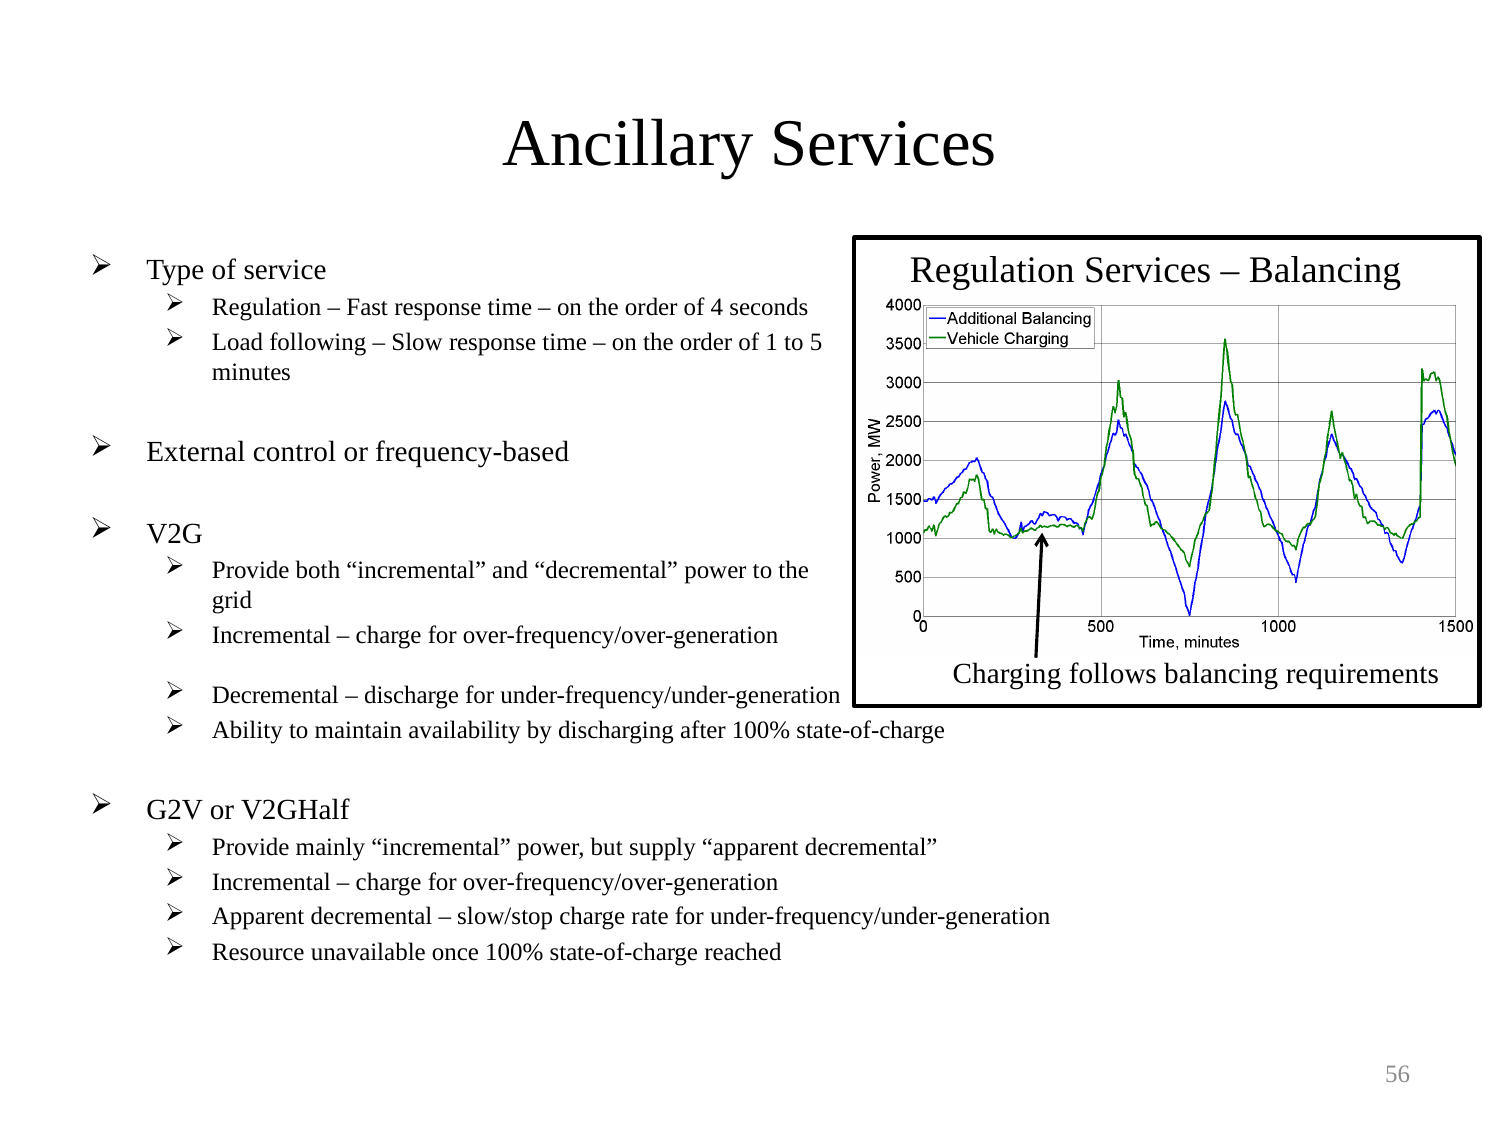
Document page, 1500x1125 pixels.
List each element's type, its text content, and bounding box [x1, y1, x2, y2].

slide_number 56 [1074, 1042, 1425, 1103]
title Ancillary Services [75, 45, 1425, 233]
picture [854, 275, 1480, 658]
text_box Decremental – discharge for under-frequency/under-generation Ability to maintain availability by discharging after 100% state-of-charge G2V or V2GHalf Provide mainly “incremental” power, but supply “apparent decremental” Incremental – charge for over-frequency/over-generation Apparent decremental – slow/stop charge rate for under-frequency/under-generation Resource unavailable once 100% state-of-charge reached [75, 671, 1450, 988]
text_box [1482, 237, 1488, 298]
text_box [1035, 532, 1043, 658]
list Type of service Regulation – Fast response time – on the order of 4 seconds Load following – Slow response time – on the order of 1 to 5 minutes External control or frequency-based V2G Provide both “incremental” and “decremental” power to the grid Incremental – charge for over-frequency/over-generation [75, 243, 852, 669]
text_box [852, 663, 1482, 708]
text_box [852, 235, 1482, 278]
